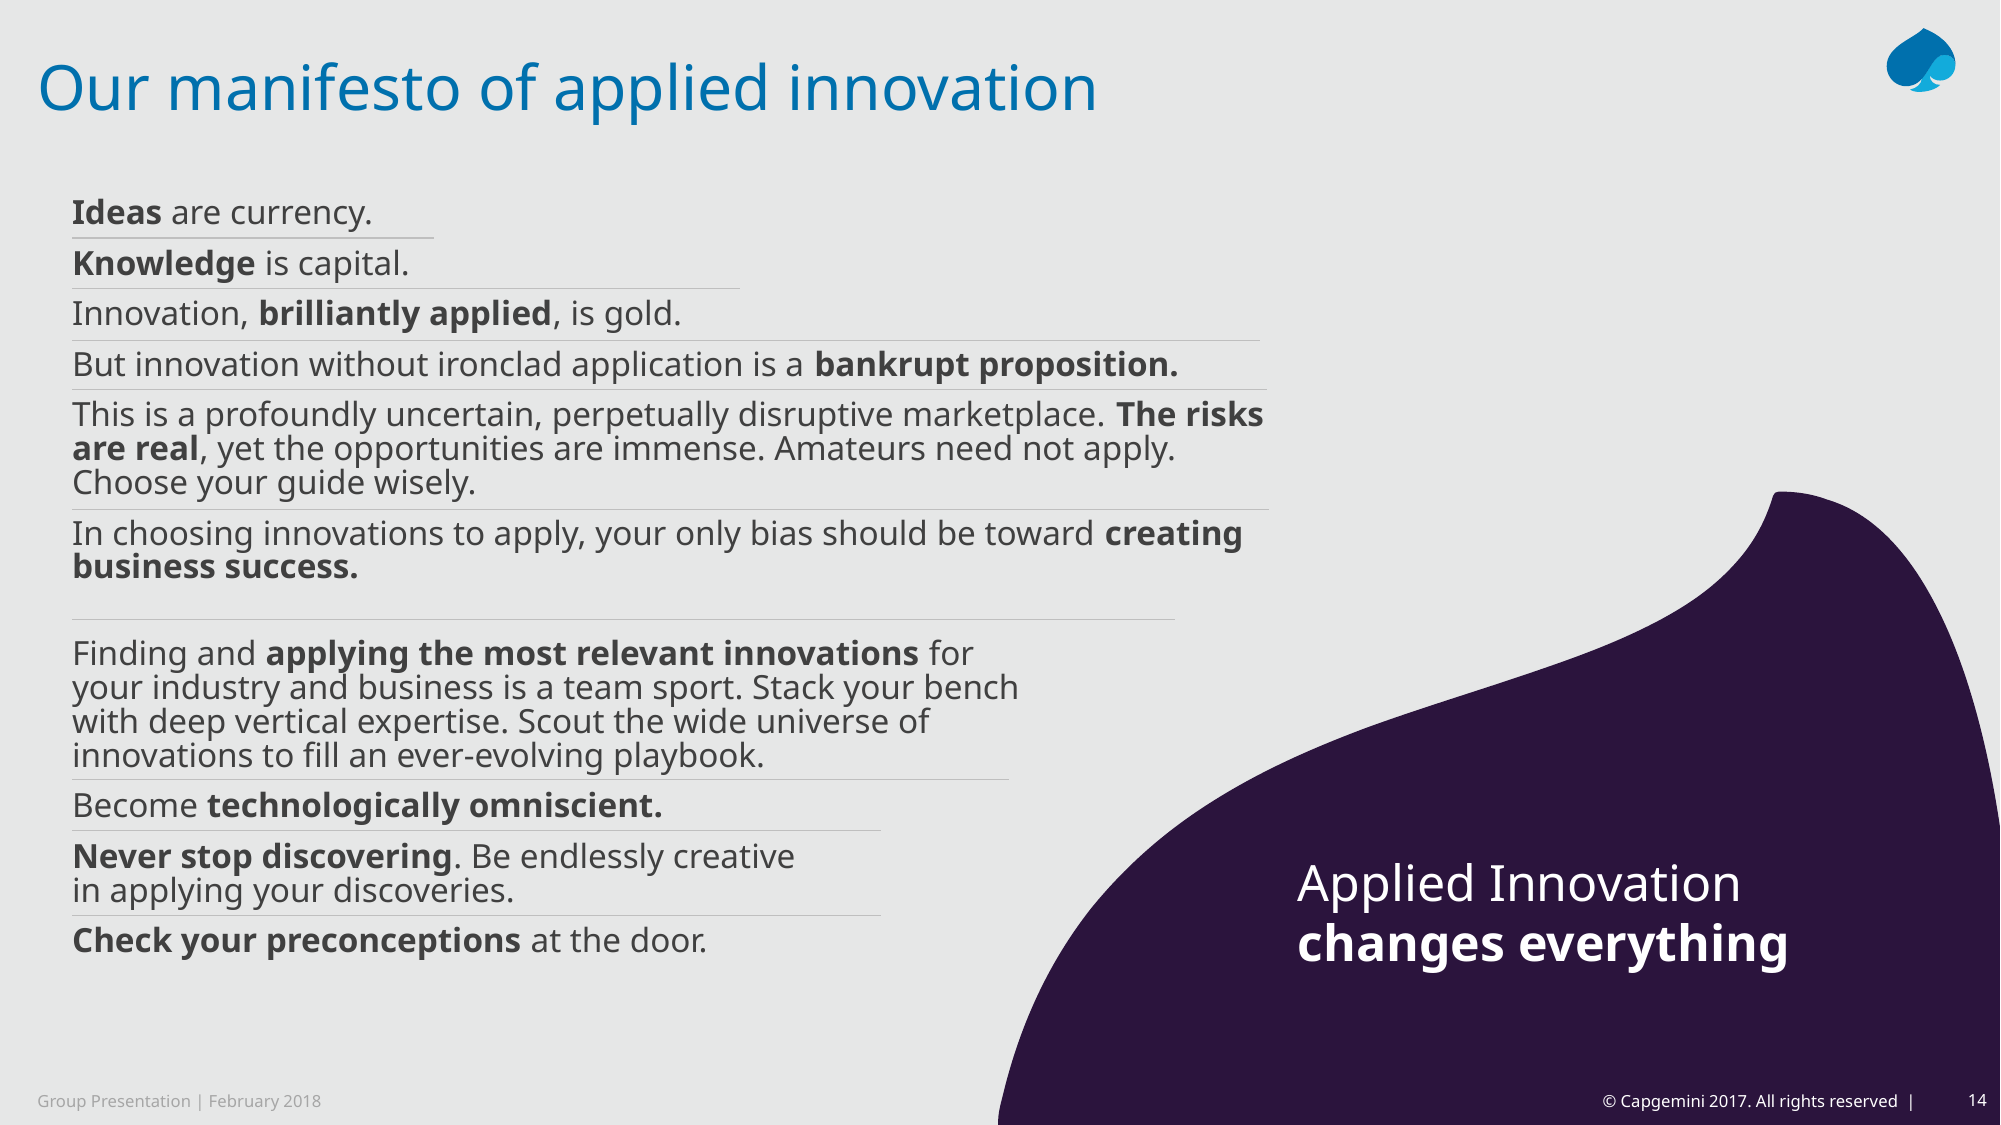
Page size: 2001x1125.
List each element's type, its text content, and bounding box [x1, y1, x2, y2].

title Our manifesto of applied innovation [37, 0, 1863, 182]
text_box [998, 491, 2000, 1125]
text_box © Capgemini 2017. All rights reserved | [1479, 1090, 1917, 1112]
text_box Finding and applying the most relevant innovations for your industry and business is a team sport. Stack your bench with deep vertical expertise. Scout the wide universe of innovations to fill an ever-evolving playbook. Become technologically omniscient. Never stop discovering. Be endlessly creative in applying your discoveries. Check your preconceptions at the door. [57, 631, 1058, 968]
text_box Applied Innovation changes everything [1282, 873, 1929, 949]
text_box Ideas are currency. Knowledge is capital. Innovation, brilliantly applied, is gold. But innovation without ironclad application is a bankrupt proposition. This is a profoundly uncertain, perpetually disruptive marketplace. The risks are real, yet the opportunities are immense. Amateurs need not apply. Choose your guide wisely. In choosing innovations to apply, your only bias should be toward creating business success. [57, 190, 1297, 594]
text_box 14 [1904, 1089, 1987, 1113]
